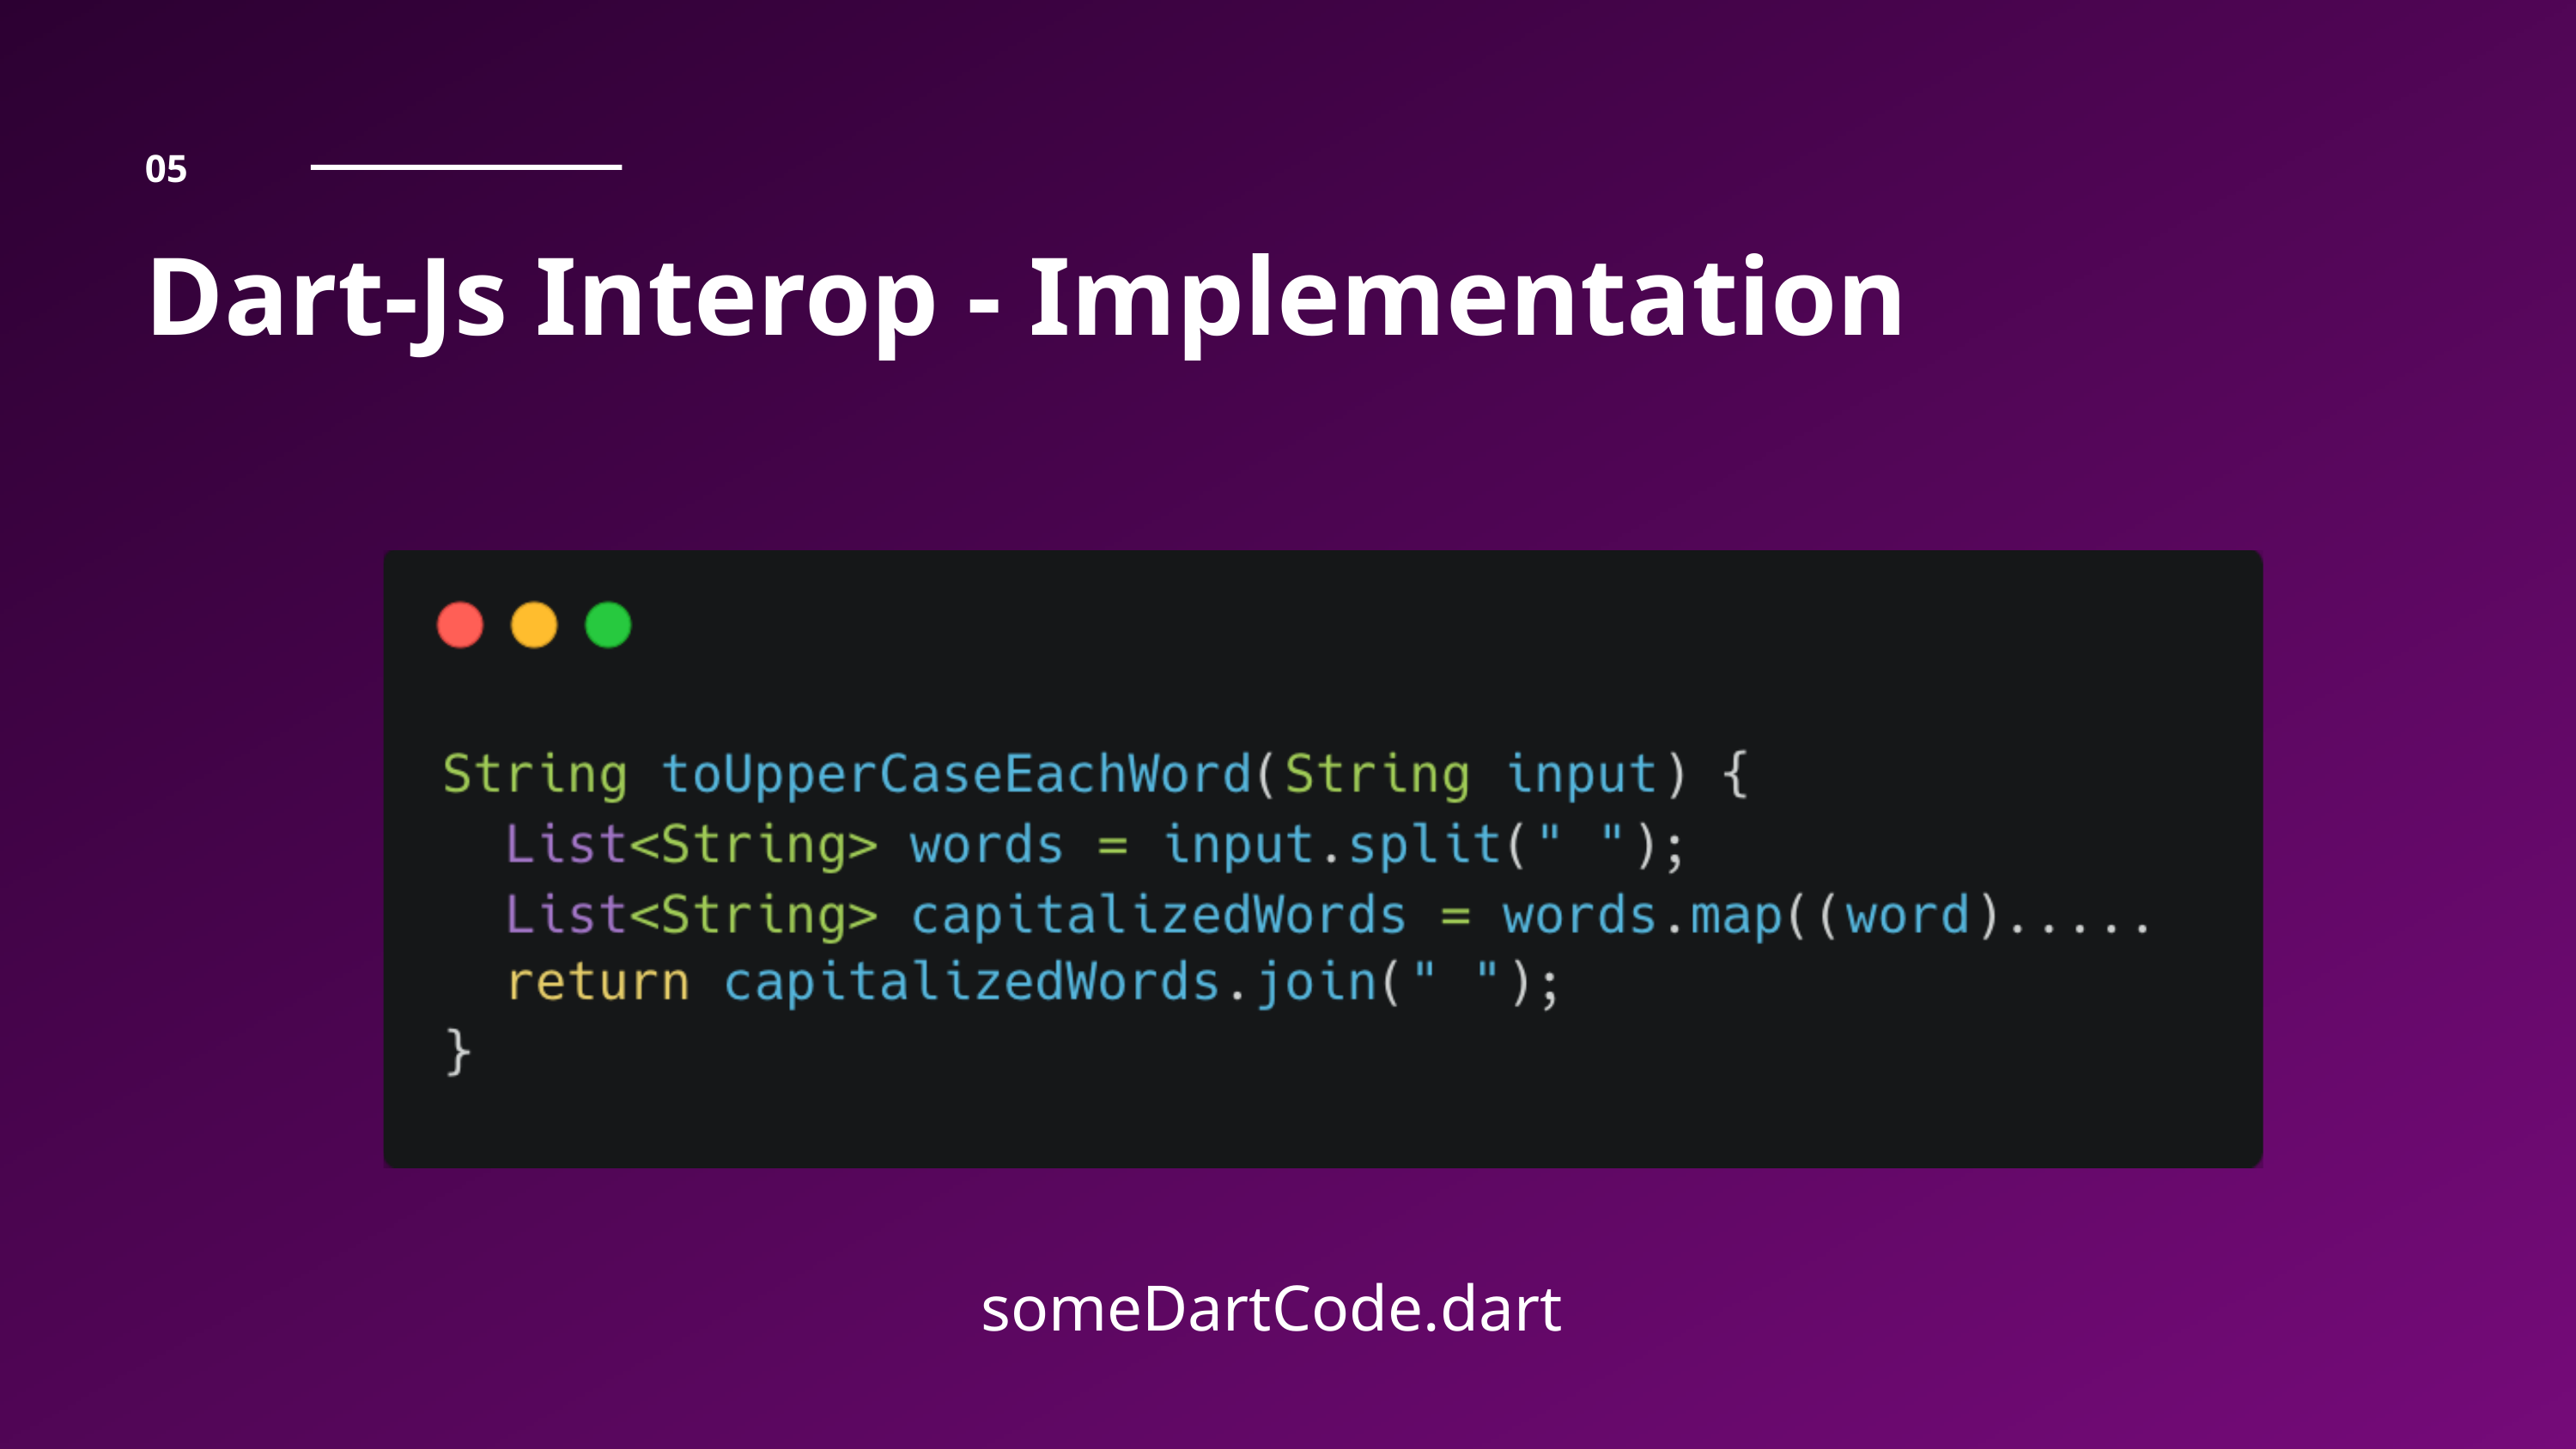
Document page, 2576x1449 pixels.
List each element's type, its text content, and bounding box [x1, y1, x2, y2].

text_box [144, 144, 623, 191]
text_box [0, 0, 2576, 1449]
text_box [383, 550, 2263, 1168]
text_box Dart-Js Interop - Implementation [144, 227, 2380, 357]
text_box someDartCode.dart [981, 1255, 1595, 1343]
